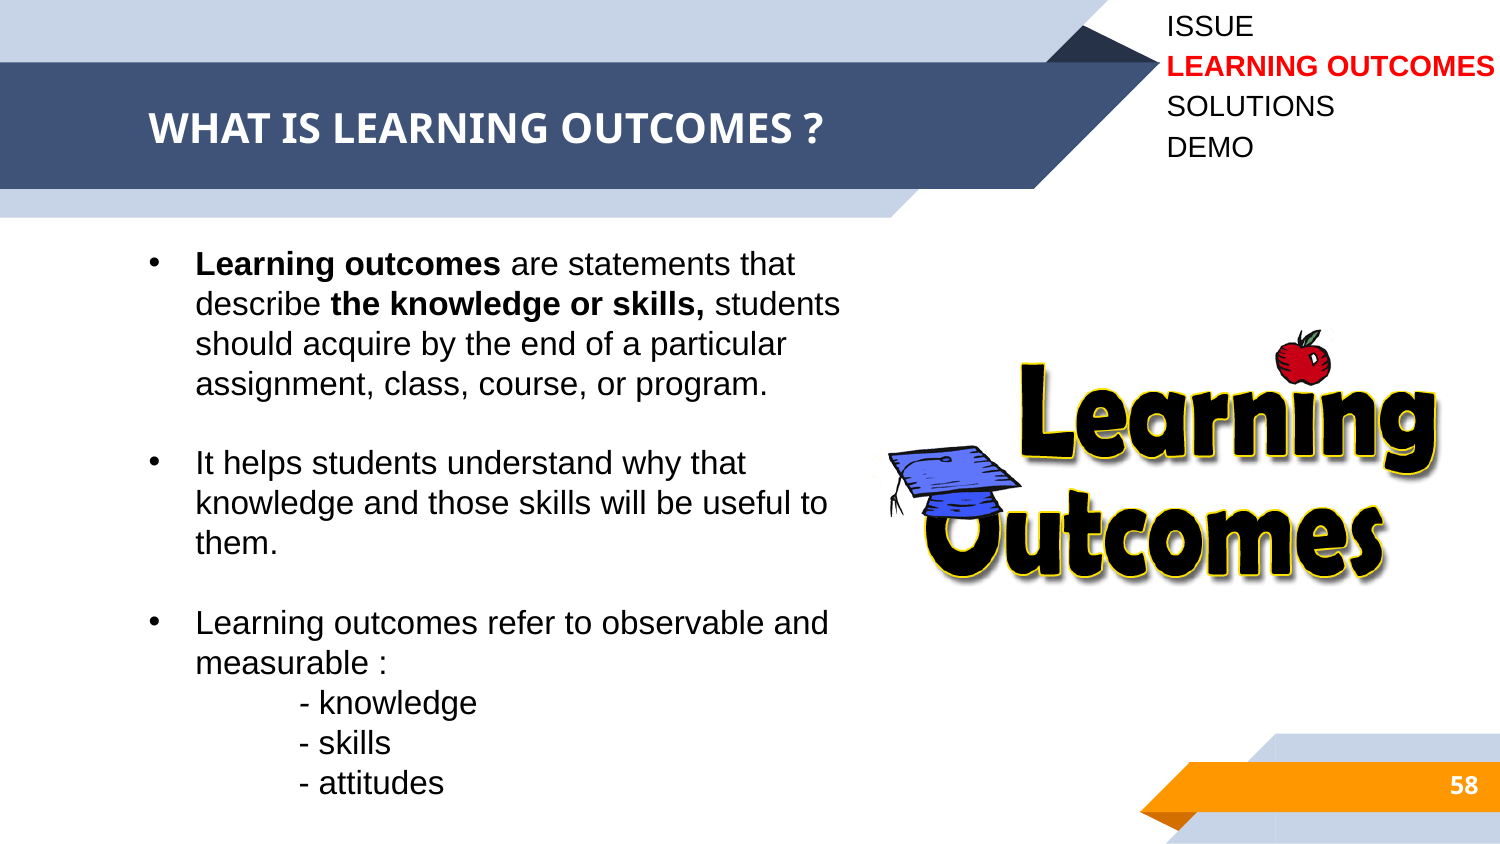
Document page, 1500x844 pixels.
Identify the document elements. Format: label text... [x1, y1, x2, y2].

picture [865, 313, 1469, 625]
text_box Learning outcomes are statements that describe the knowledge or skills, students should acquire by the end of a particular assignment, class, course, or program. It helps students understand why that knowledge and those skills will be useful to them. Learning outcomes refer to observable and measurable : - knowledge - skills - attitudes [133, 234, 930, 844]
title WHAT IS LEARNING OUTCOMES ? [133, 64, 997, 190]
slide_number ‹#› [1249, 760, 1494, 813]
text_box ISSUE LEARNING OUTCOMES SOLUTIONS DEMO [1151, 0, 1500, 170]
